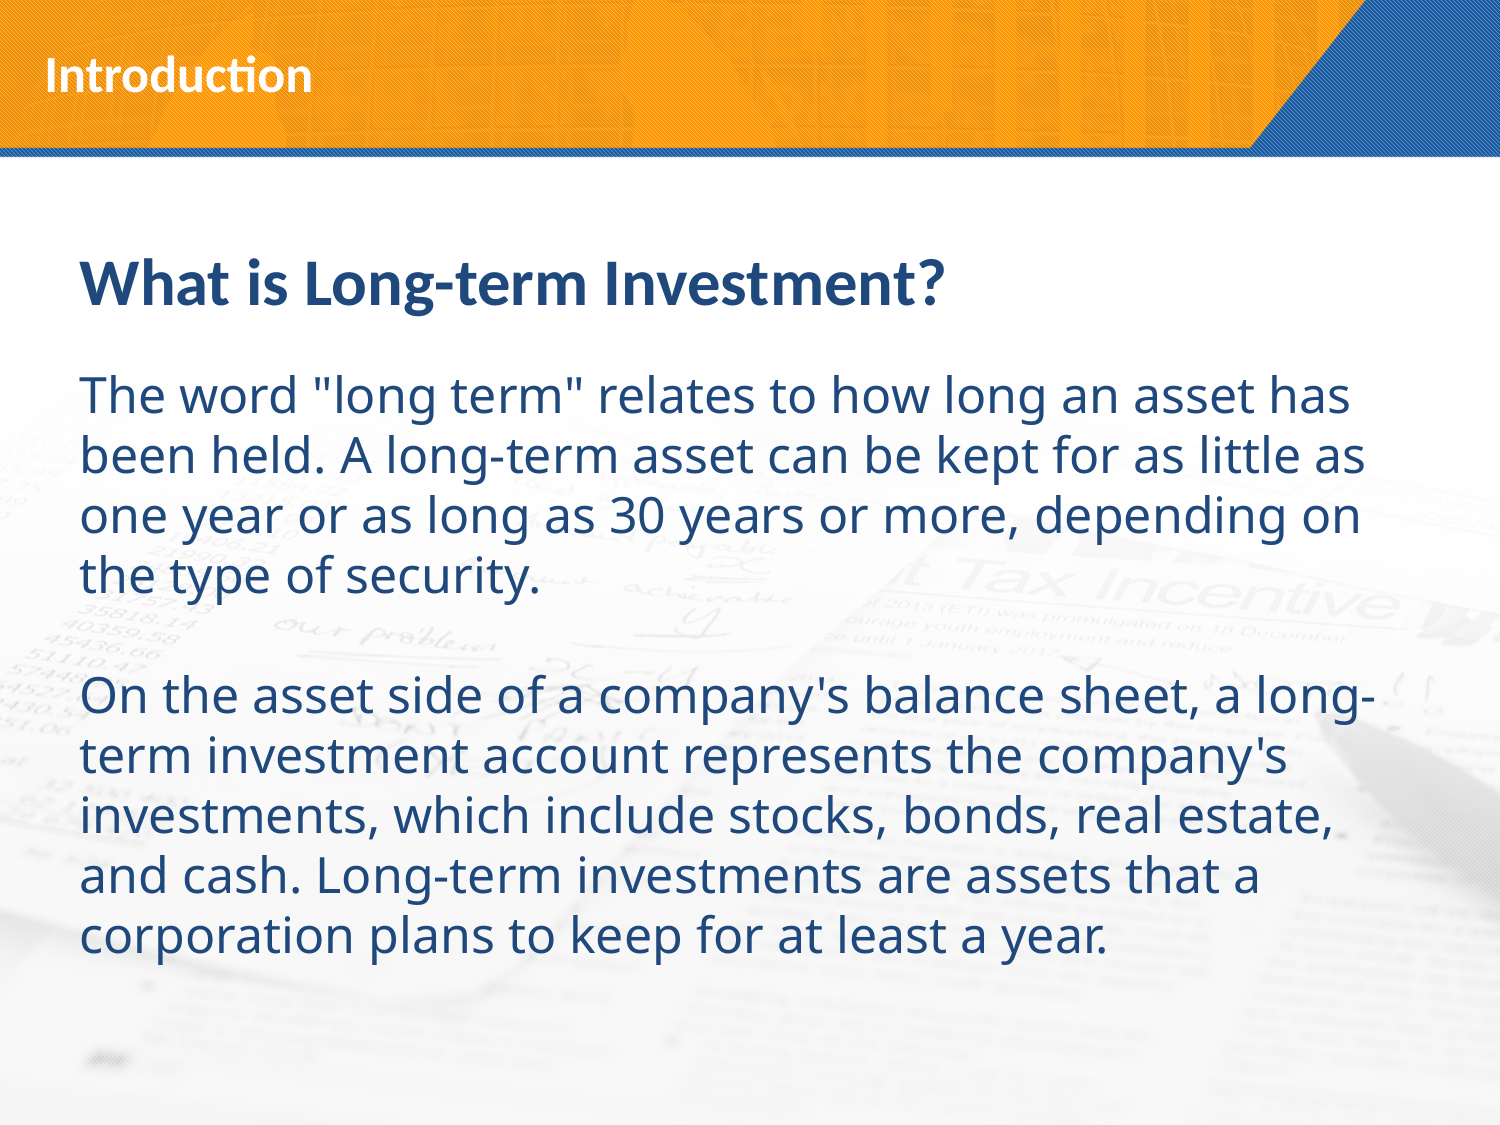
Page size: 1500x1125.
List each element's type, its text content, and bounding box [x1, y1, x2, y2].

title Introduction [29, 6, 1287, 138]
text_box What is Long-term Investment? The word "long term" relates to how long an asset has been held. A long-term asset can be kept for as little as one year or as long as 30 years or more, depending on the type of security. On the asset side of a company's balance sheet, a long-term investment account represents the company's investments, which include stocks, bonds, real estate, and cash. Long-term investments are assets that a corporation plans to keep for at least a year. [64, 231, 1436, 972]
picture [0, 0, 1500, 1125]
